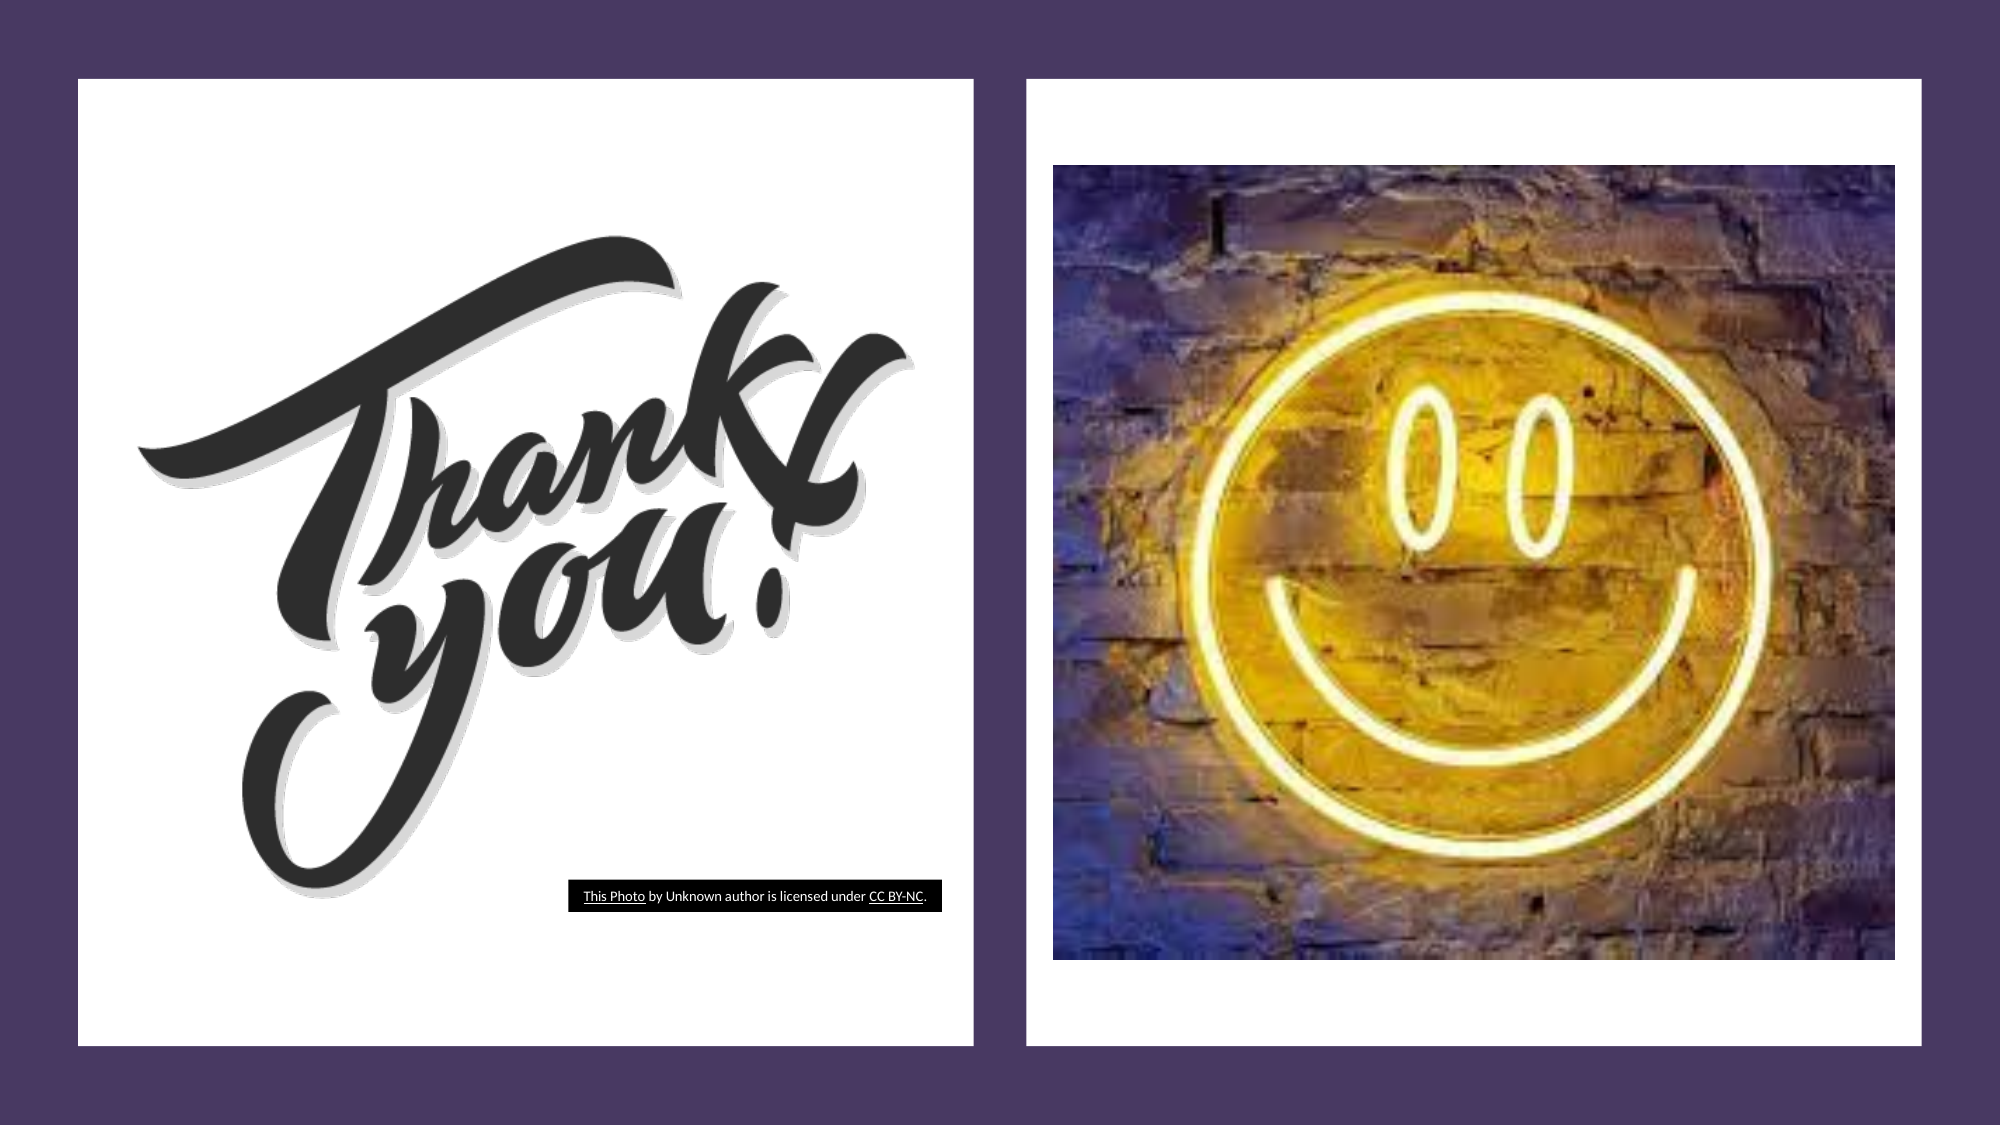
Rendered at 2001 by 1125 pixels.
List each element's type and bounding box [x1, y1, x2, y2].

text_box [0, 0, 2000, 1125]
text_box [1025, 78, 1923, 1047]
list [1053, 165, 1895, 960]
text_box [77, 78, 975, 1047]
picture [105, 212, 947, 913]
